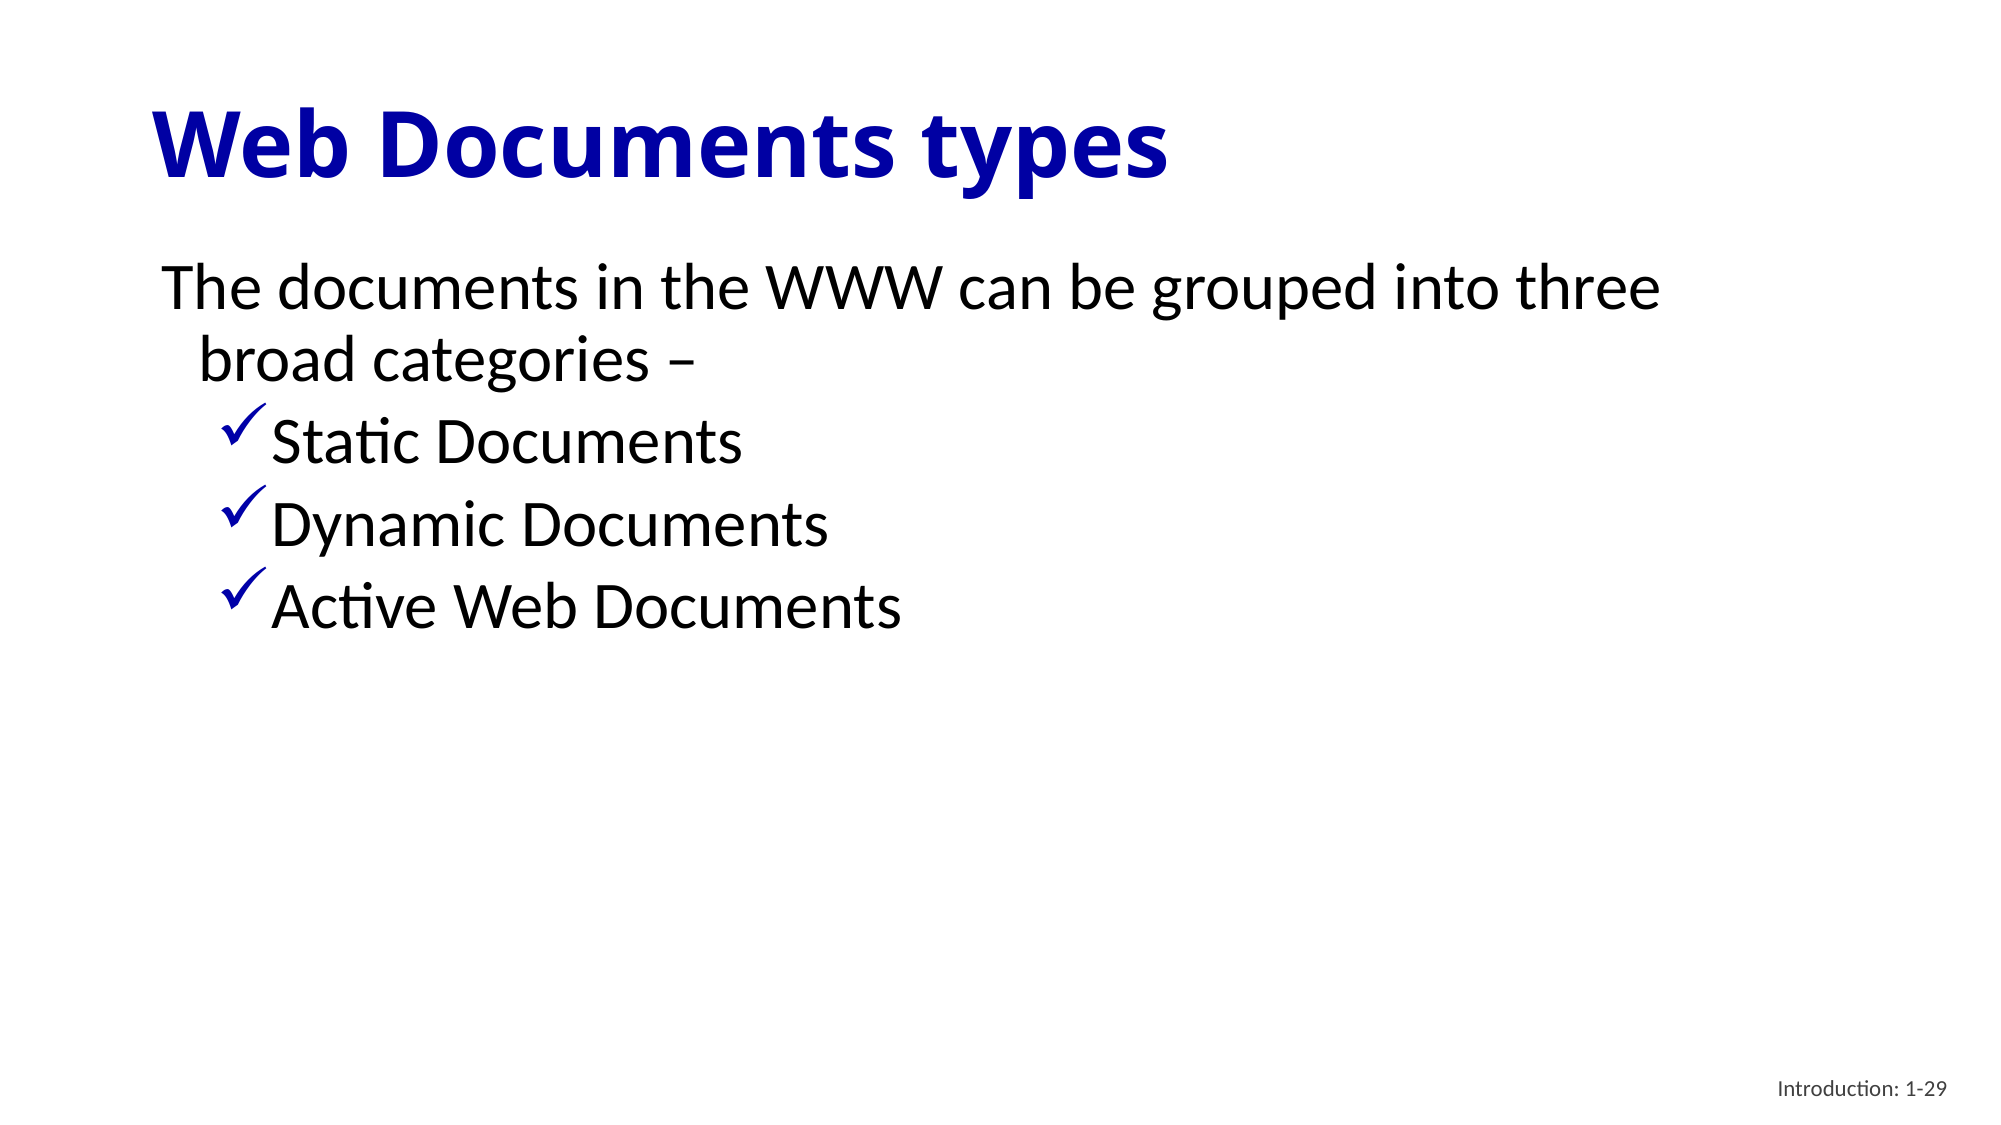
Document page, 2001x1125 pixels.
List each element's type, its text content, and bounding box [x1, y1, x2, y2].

slide_number Introduction: 1-29 [1512, 1056, 1963, 1117]
title Web Documents types [137, 74, 1863, 221]
list The documents in the WWW can be grouped into three broad categories – Static Documents Dynamic Documents Active Web Documents [125, 244, 1851, 959]
